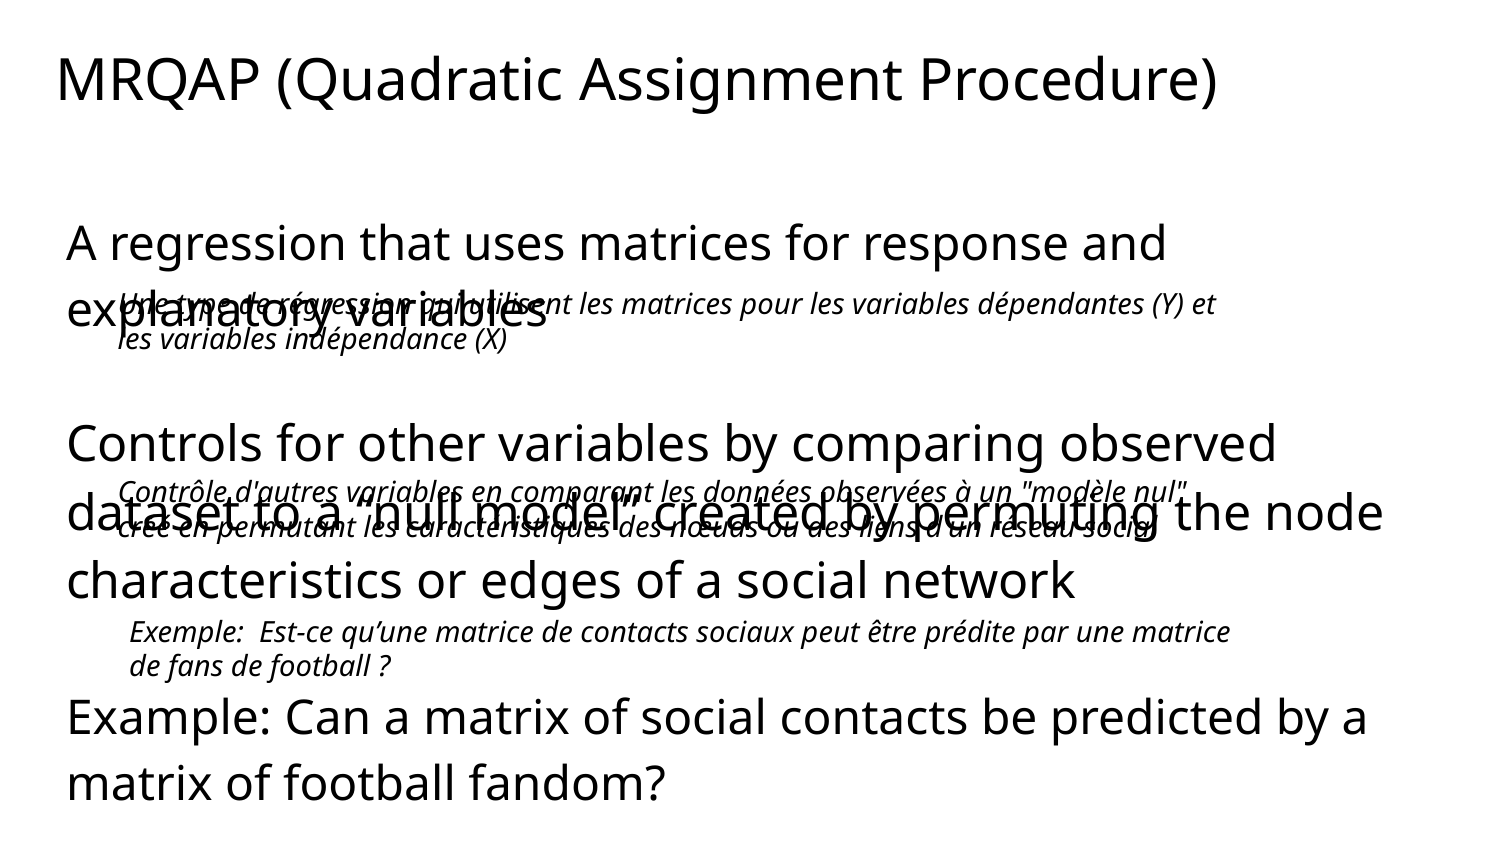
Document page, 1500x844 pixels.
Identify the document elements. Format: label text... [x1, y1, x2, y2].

text_box Exemple: Est-ce qu’une matrice de contacts sociaux peut être prédite par une matrice de fans de football ? [114, 597, 1274, 698]
text_box Une type de régression qui utilisent les matrices pour les variables dépendantes (Y) et les variables indépendance (X) [102, 270, 1263, 370]
text_box Contrôle d'autres variables en comparant les données observées à un "modèle nul" créé en permutant les caractéristiques des nœuds ou des liens d'un réseau social [102, 457, 1263, 558]
list A regression that uses matrices for response and explanatory variables Controls for other variables by comparing observed dataset to a “null model” created by permuting the node characteristics or edges of a social network Example: Can a matrix of social contacts be predicted by a matrix of football fandom? [51, 189, 1449, 750]
title MRQAP (Quadratic Assignment Procedure) [40, 27, 1439, 122]
